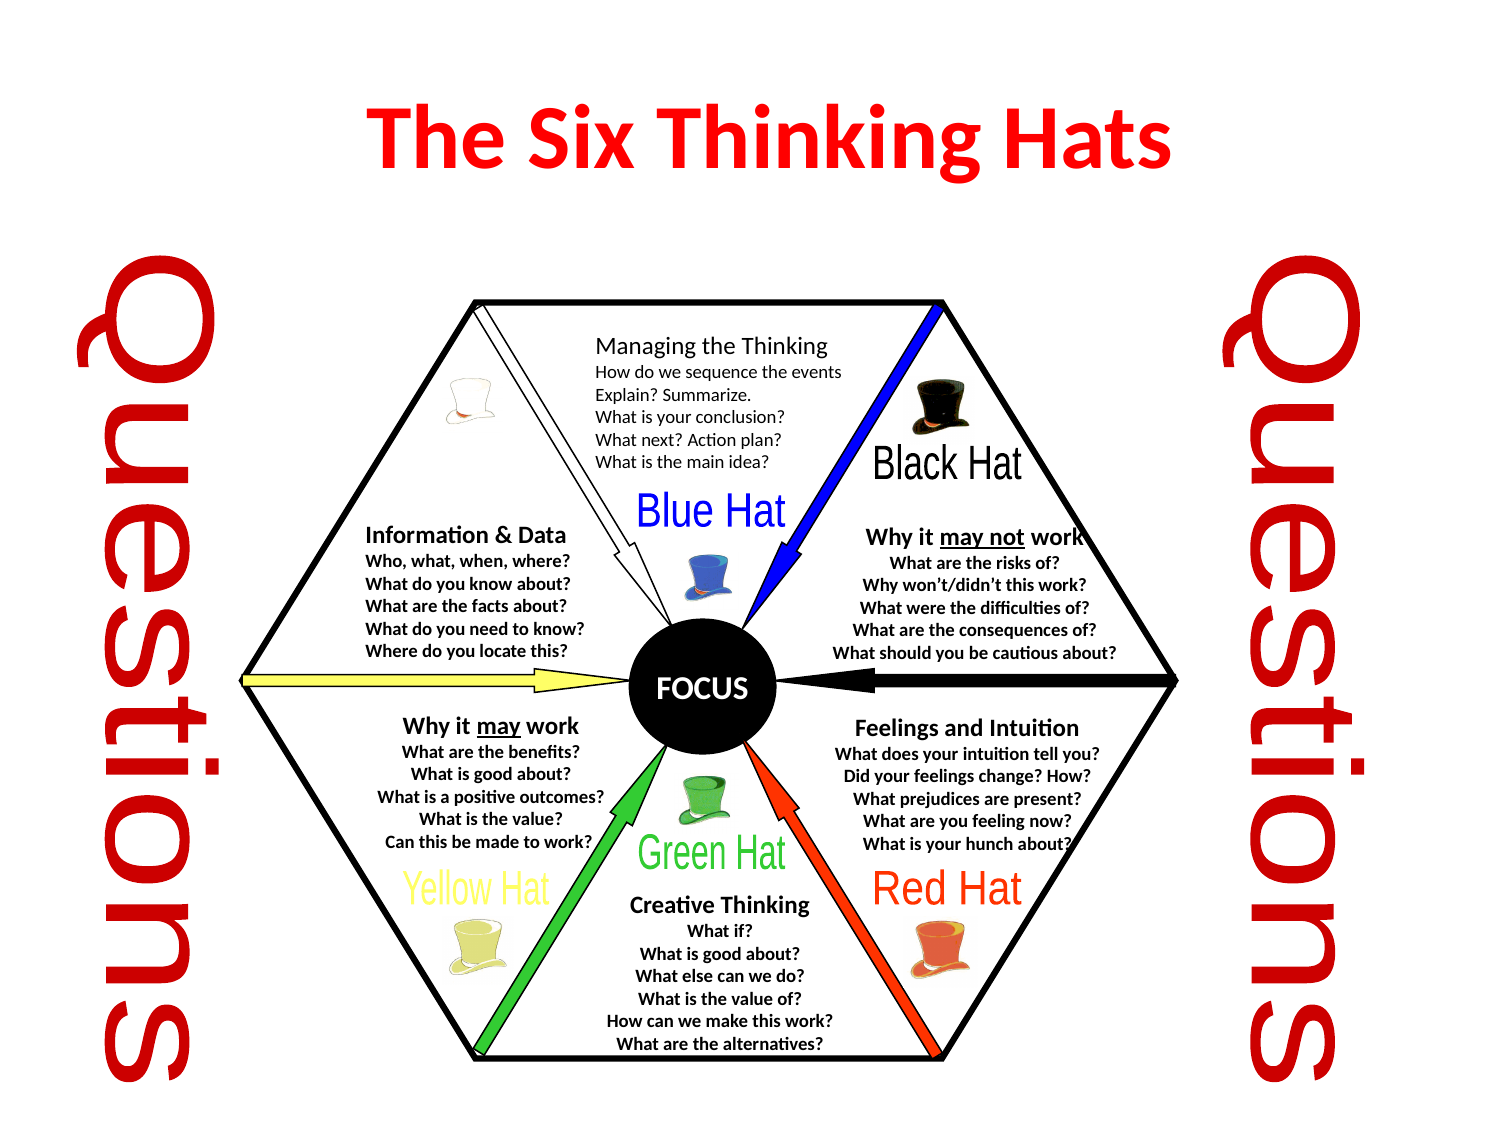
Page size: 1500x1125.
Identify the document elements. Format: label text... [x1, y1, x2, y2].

text_box Why it may work What are the benefits? What is good about? What is a positive outcomes? What is the value? Can this be made to work? [362, 702, 620, 860]
text_box [246, 681, 666, 1059]
text_box [745, 681, 1172, 851]
text_box [473, 304, 674, 630]
text_box Why it may not work What are the risks of? Why won’t/didn’t this work? What were the difficulties of? What are the consequences of? What should you be cautious about? [817, 513, 1132, 675]
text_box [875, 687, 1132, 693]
text_box FOCUS [631, 621, 774, 752]
picture [674, 772, 739, 835]
picture [903, 376, 975, 445]
picture [442, 375, 503, 433]
text_box [742, 303, 945, 630]
text_box [592, 742, 822, 881]
text_box [1132, 610, 1172, 674]
text_box [849, 900, 943, 1060]
picture [442, 916, 514, 985]
text_box [773, 668, 1176, 693]
text_box [739, 733, 837, 881]
text_box [246, 302, 1072, 674]
text_box [826, 862, 1064, 1059]
picture [678, 552, 739, 610]
text_box [591, 480, 825, 680]
text_box [242, 668, 632, 693]
text_box [545, 522, 671, 680]
text_box Managing the Thinking How do we sequence the events Explain? Summarize. What is your conclusion? What next? Action plan? What is the main idea? [580, 322, 857, 480]
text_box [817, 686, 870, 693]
picture [903, 916, 978, 988]
text_box Feelings and Intuition What does your intuition tell you? Did your feelings change? How? What prejudices are present? What are you feeling now? What is your hunch about? [820, 704, 1115, 862]
title The Six Thinking Hats [152, 15, 1388, 248]
text_box [473, 741, 669, 1056]
text_box Information & Data Who, what, when, where? What do you know about? What are the facts about? What do you need to know? Where do you locate this? [350, 511, 600, 669]
text_box Creative Thinking What if? What is good about? What else can we do? What is the value of? How can we make this work? What are the alternatives? [591, 881, 849, 1062]
